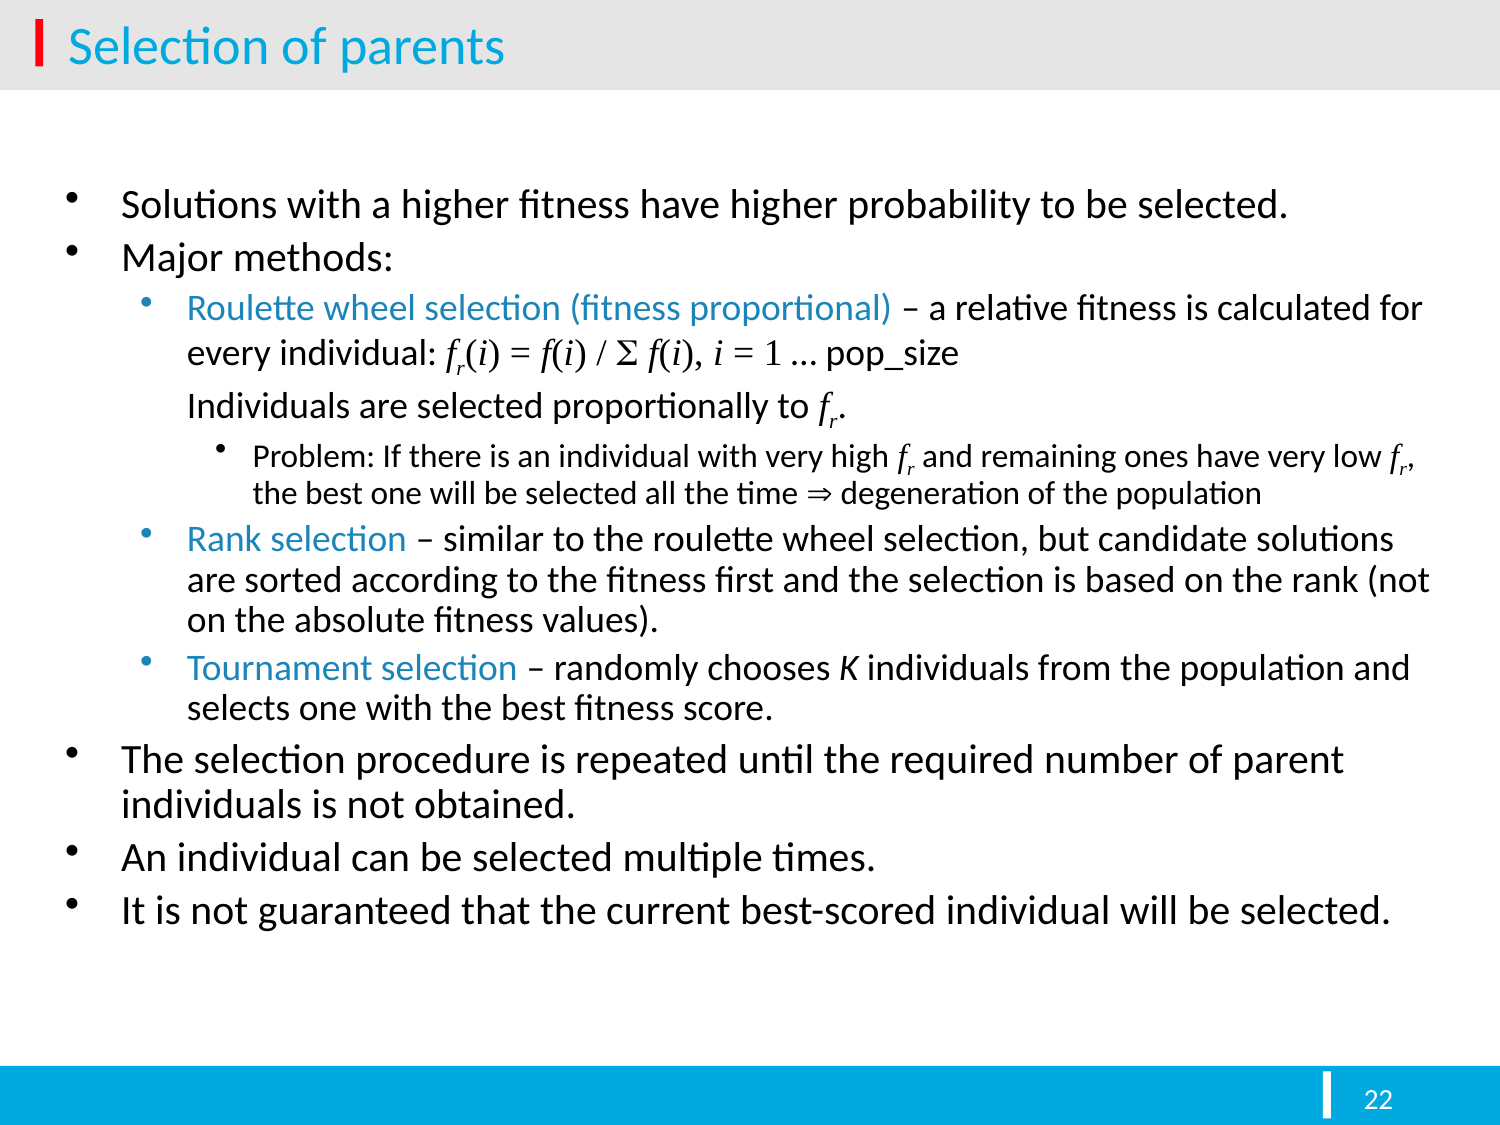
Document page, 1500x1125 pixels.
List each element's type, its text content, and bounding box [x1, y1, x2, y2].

slide_number 22 [1348, 1072, 1485, 1125]
title Selection of parents [53, 18, 1500, 68]
text_box Solutions with a higher fitness have higher probability to be selected. Major methods: Roulette wheel selection (fitness proportional) – a relative fitness is calculated for every individual: fr(i) = f(i) /  f(i), i = 1 … pop_size Individuals are selected proportionally to fr. Problem: If there is an individual with very high fr and remaining ones have very low fr, the best one will be selected all the time  degeneration of the population Rank selection – similar to the roulette wheel selection, but candidate solutions are sorted according to the fitness first and the selection is based on the rank (not on the absolute fitness values). Tournament selection – randomly chooses K individuals from the population and selects one with the best fitness score. The selection procedure is repeated until the required number of parent individuals is not obtained. An individual can be selected multiple times. It is not guaranteed that the current best-scored individual will be selected. [50, 174, 1450, 1006]
